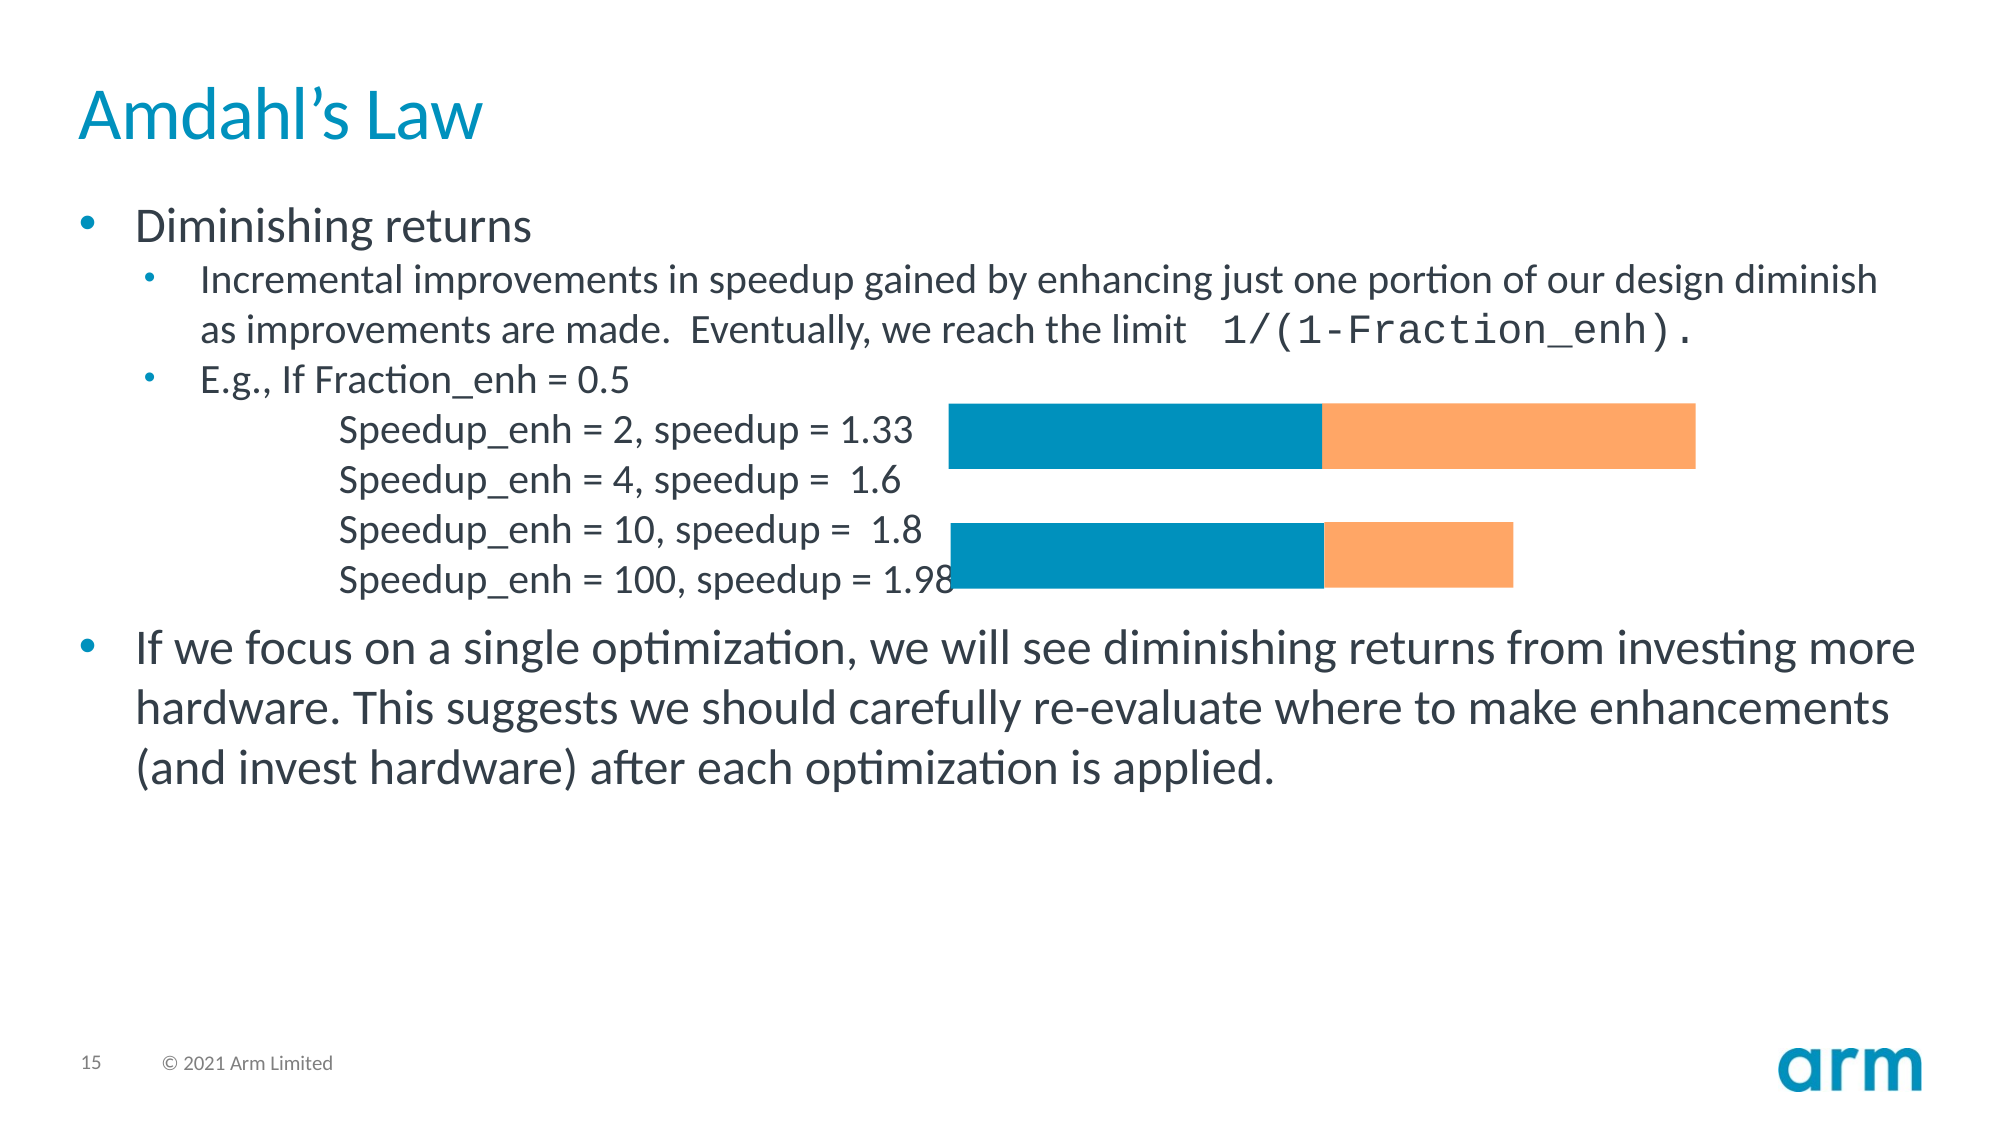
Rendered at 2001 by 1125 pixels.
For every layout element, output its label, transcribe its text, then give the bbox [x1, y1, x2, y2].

list Diminishing returns Incremental improvements in speedup gained by enhancing just one portion of our design diminish as improvements are made. Eventually, we reach the limit 1/(1-Fraction_enh). E.g., If Fraction_enh = 0.5 Speedup_enh = 2, speedup = 1.33 Speedup_enh = 4, speedup = 1.6 Speedup_enh = 10, speedup = 1.8 Speedup_enh = 100, speedup = 1.98 If we focus on a single optimization, we will see diminishing returns from investing more hardware. This suggests we should carefully re-evaluate where to make enhancements (and invest hardware) after each optimization is applied. [78, 192, 1922, 1004]
text_box [948, 402, 1323, 470]
picture [1788, 1056, 1812, 1083]
picture [1889, 1048, 1903, 1053]
text_box [950, 522, 1325, 590]
picture [1803, 1048, 1922, 1092]
text_box [1323, 521, 1514, 589]
text_box [1323, 402, 1697, 470]
title Amdahl’s Law [78, 78, 1922, 186]
picture [1778, 1048, 1794, 1067]
picture [1778, 1072, 1794, 1092]
picture [1911, 1048, 1922, 1062]
